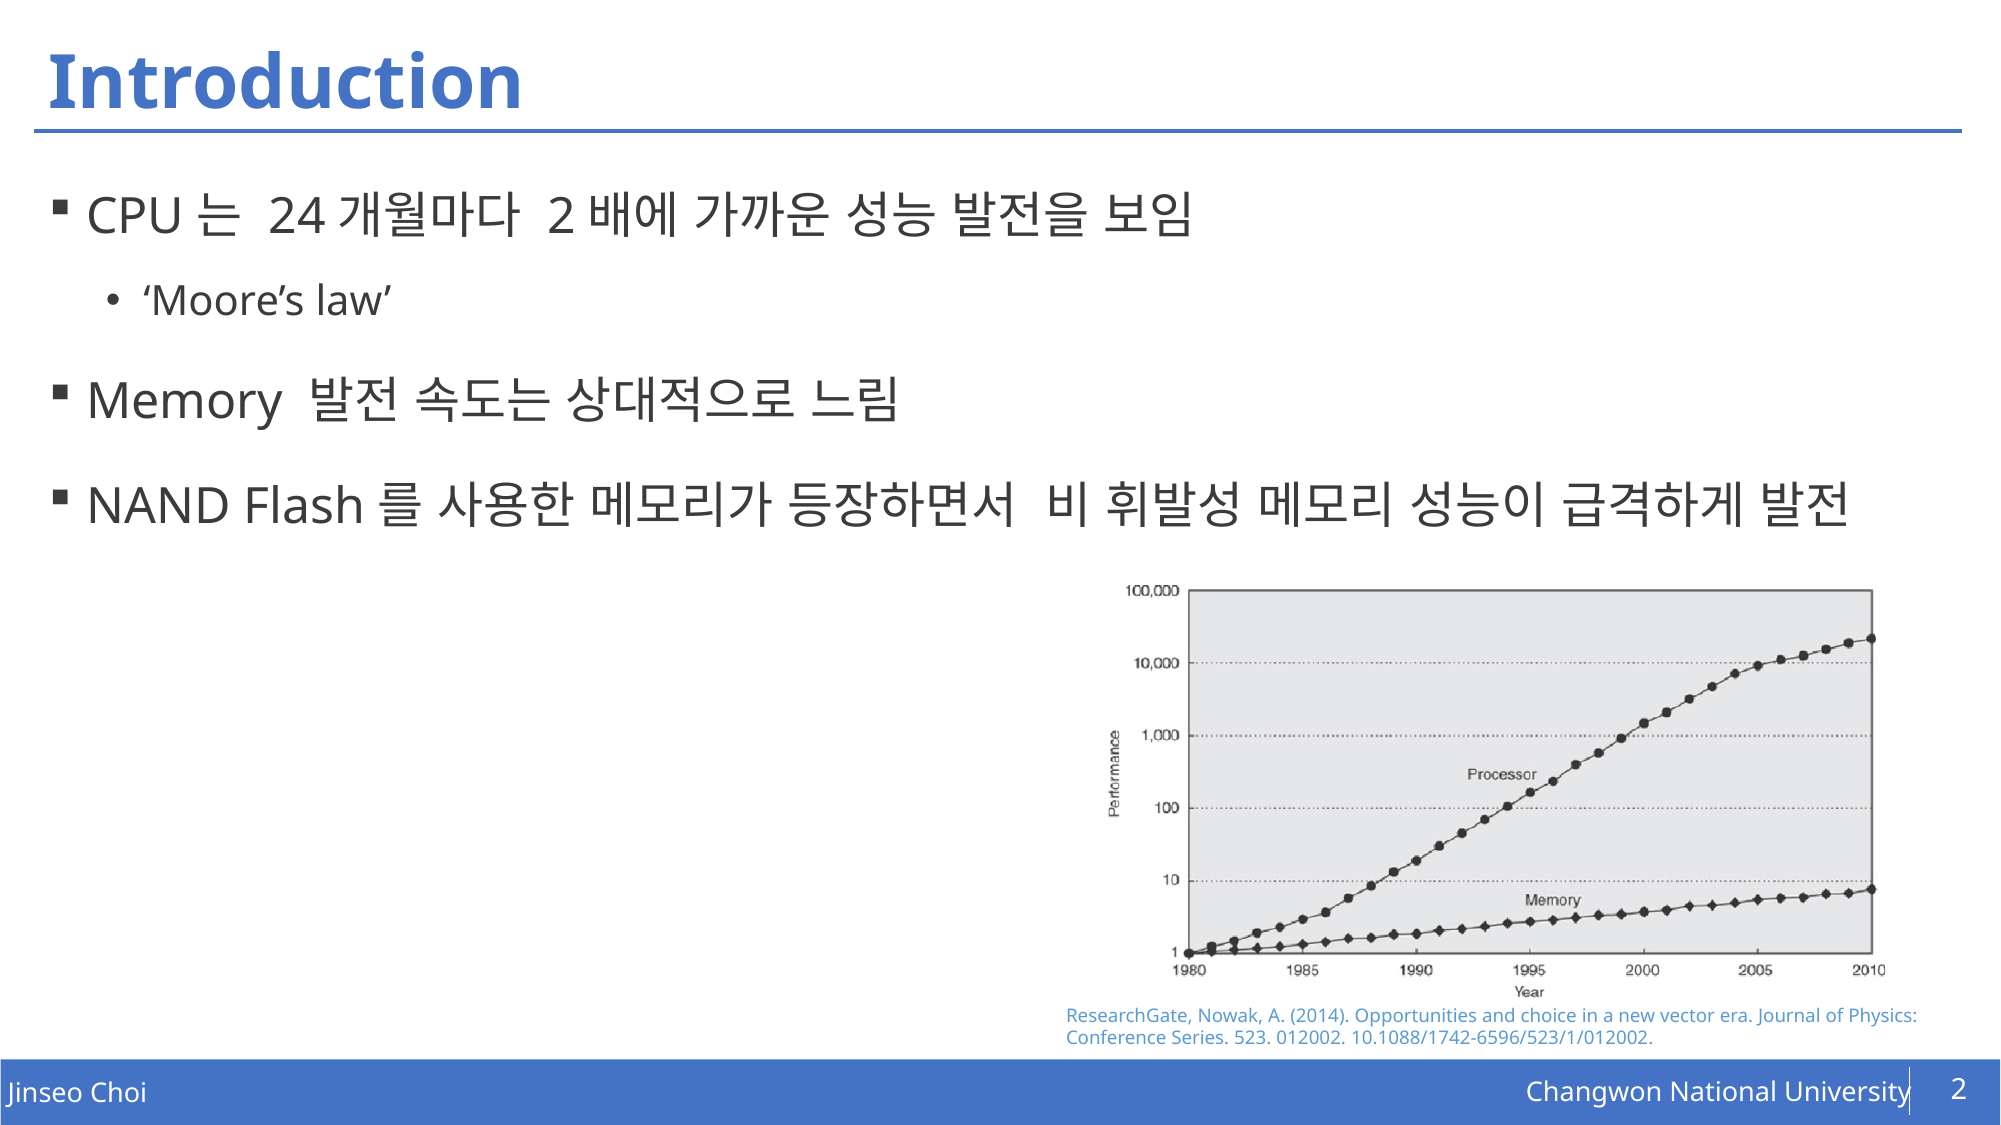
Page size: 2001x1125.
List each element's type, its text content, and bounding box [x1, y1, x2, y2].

title Introduction [33, 27, 1963, 143]
slide_number 2 [1922, 1060, 1996, 1121]
picture [1108, 585, 1886, 1007]
list CPU는 24개월마다 2배에 가까운 성능 발전을 보임 ‘Moore’s law’ Memory 발전 속도는 상대적으로 느림 NAND Flash를 사용한 메모리가 등장하면서 비 휘발성 메모리 성능이 급격하게 발전 [33, 152, 1963, 997]
text_box ResearchGate, Nowak, A. (2014). Opportunities and choice in a new vector era. Journal of Physics: Conference Series. 523. 012002. 10.1088/1742-6596/523/1/012002. [1051, 996, 2000, 1056]
